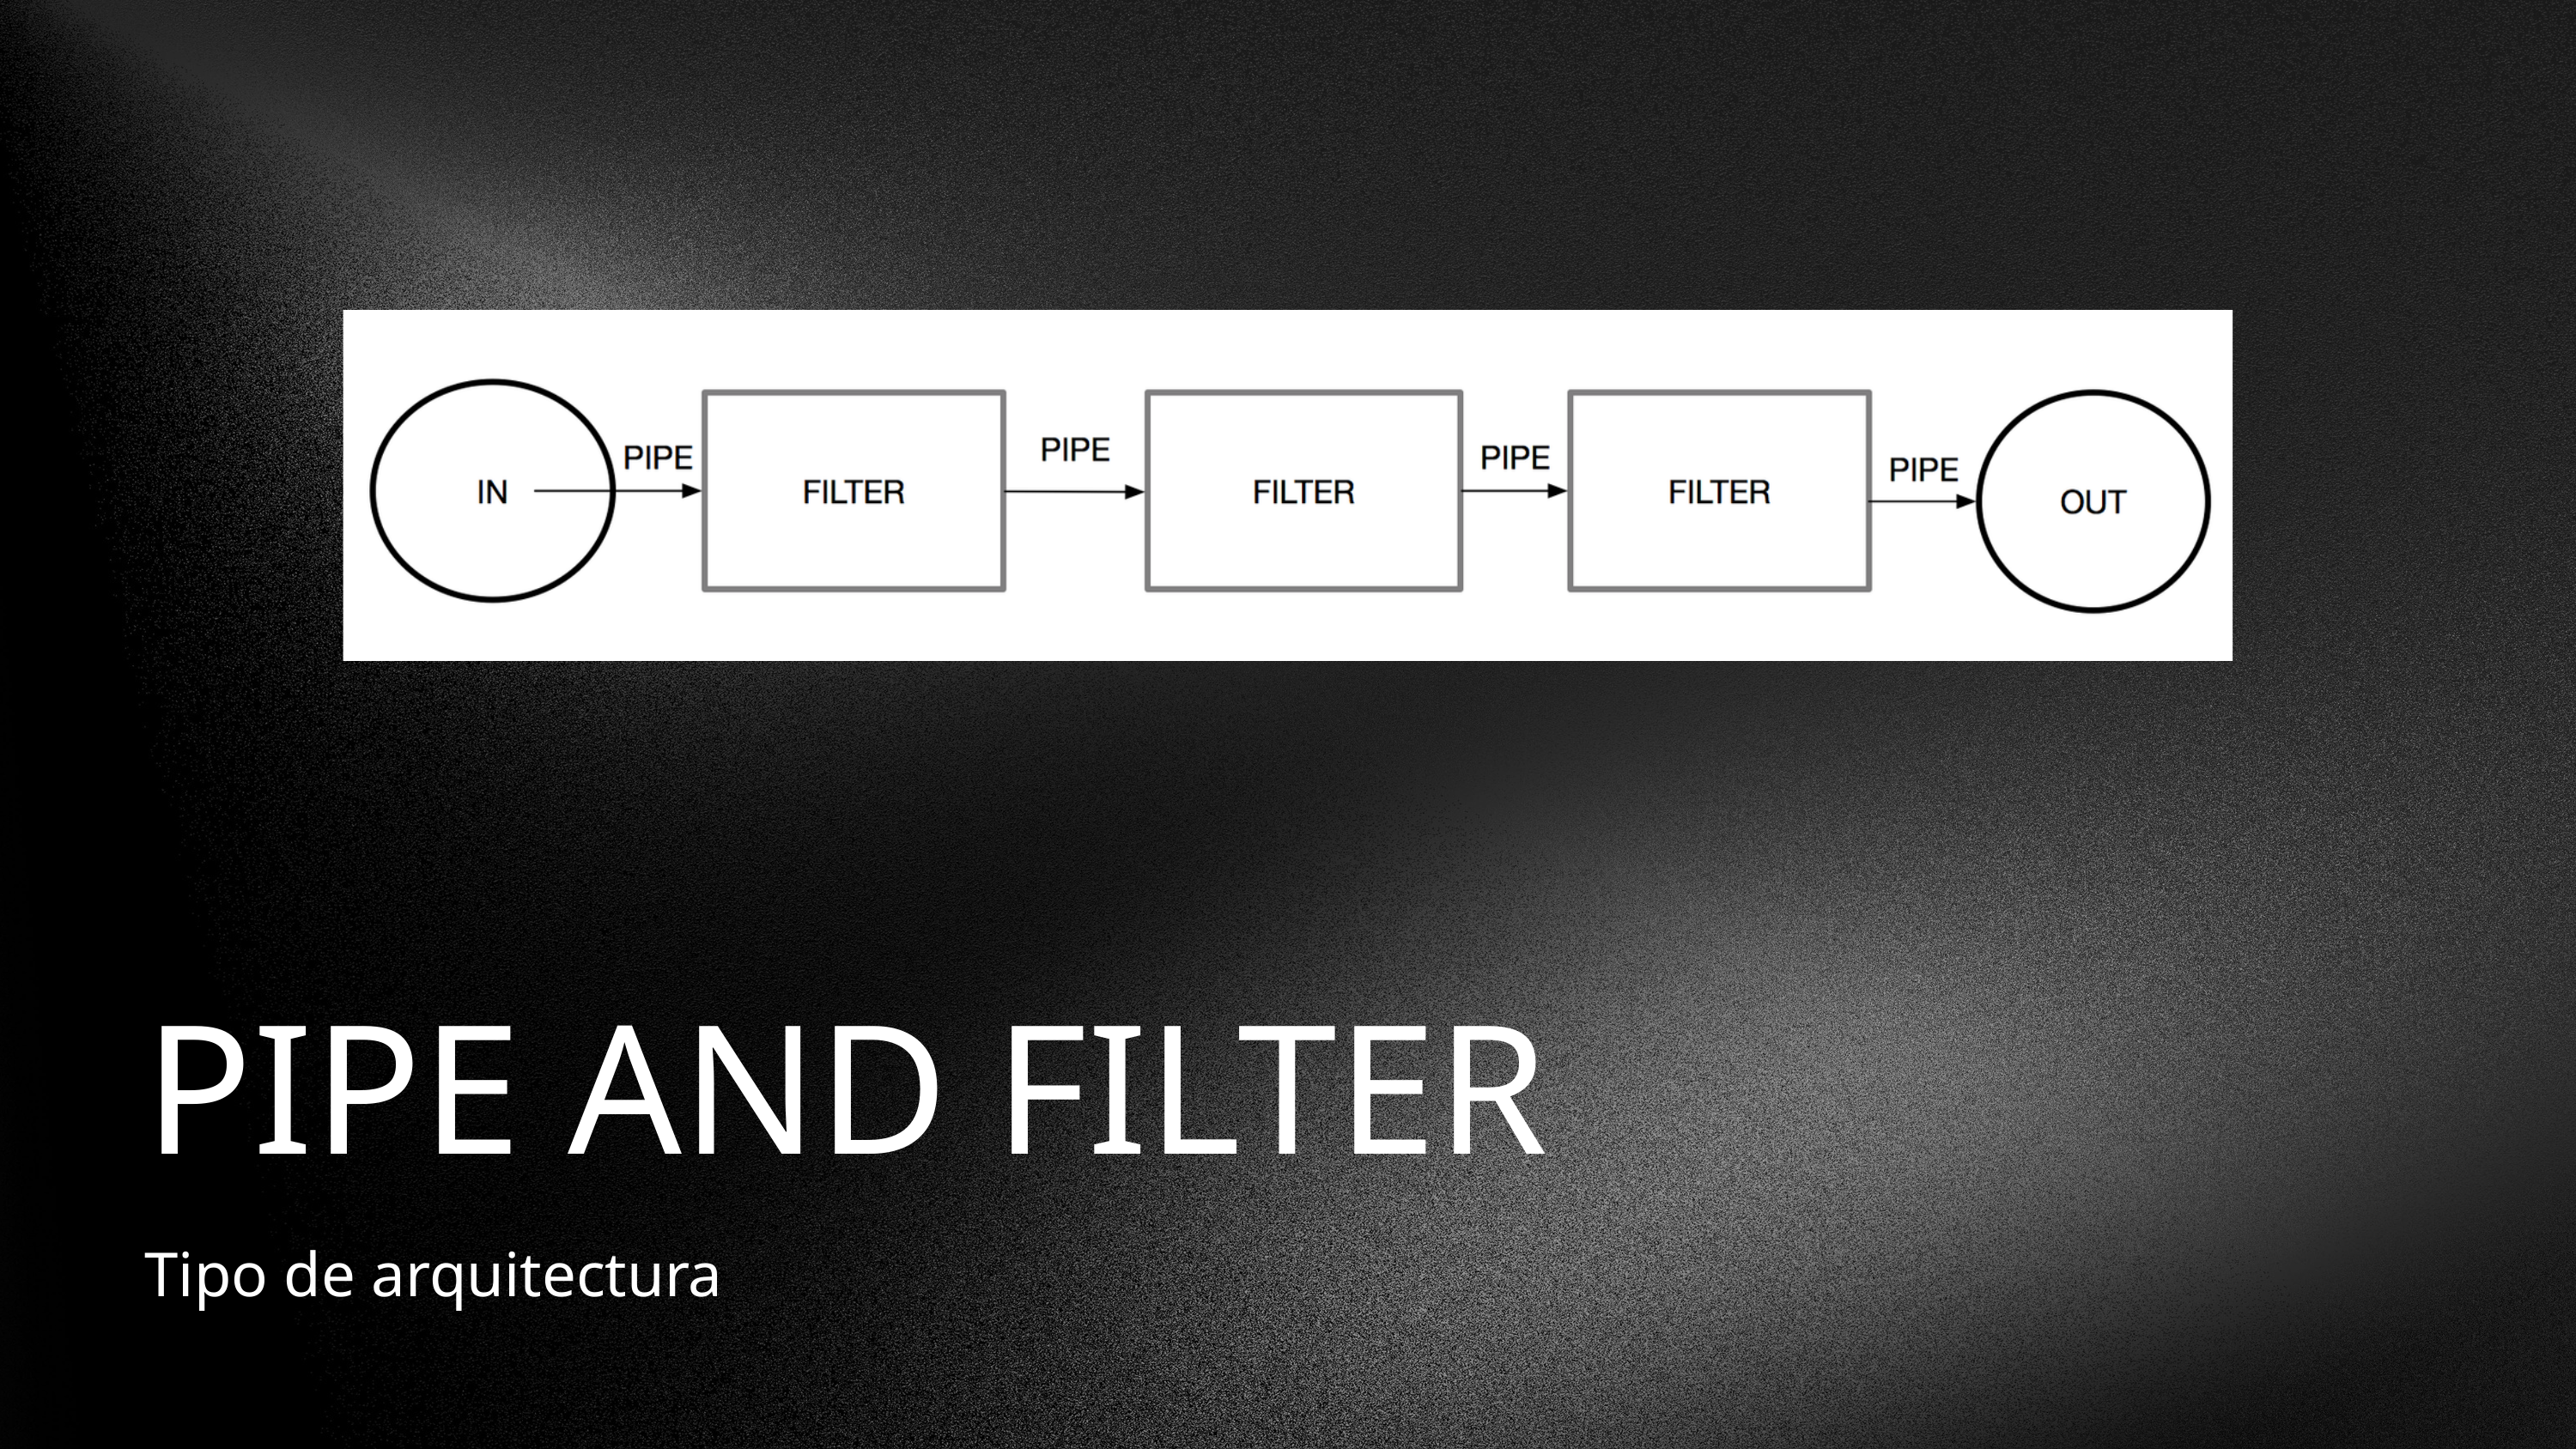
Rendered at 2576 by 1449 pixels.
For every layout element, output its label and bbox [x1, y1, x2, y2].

picture [0, 0, 2576, 1449]
text_box [144, 977, 1935, 1304]
